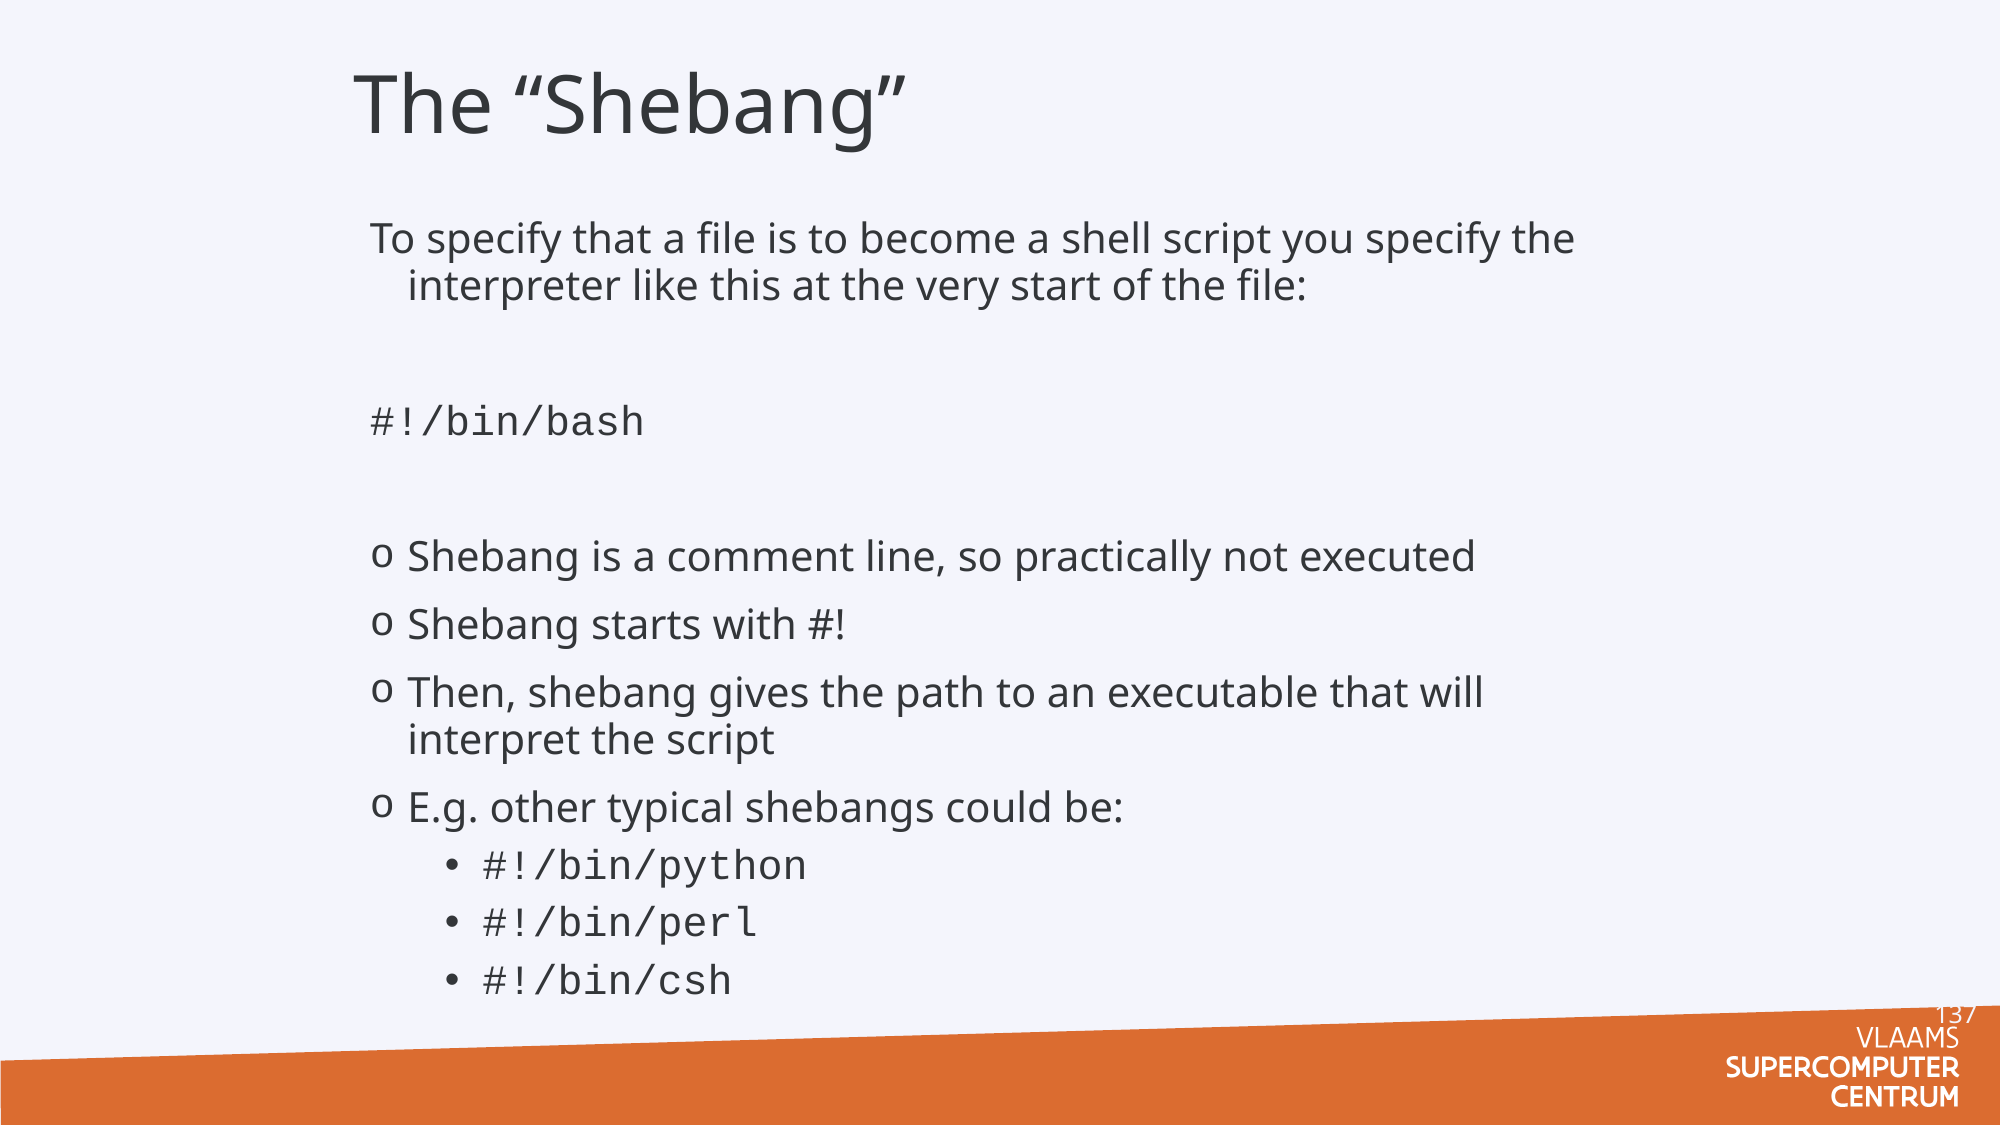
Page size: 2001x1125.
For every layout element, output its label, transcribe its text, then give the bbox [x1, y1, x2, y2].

title The “Shebang” [338, 42, 1201, 158]
picture [1725, 1021, 1960, 1117]
slide_number 137 [1787, 992, 1993, 1040]
list To specify that a file is to become a shell script you specify the interpreter like this at the very start of the file: #!/bin/bash Shebang is a comment line, so practically not executed Shebang starts with #! Then, shebang gives the path to an executable that will interpret the script E.g. other typical shebangs could be: #!/bin/python #!/bin/perl #!/bin/csh [355, 208, 1636, 1000]
